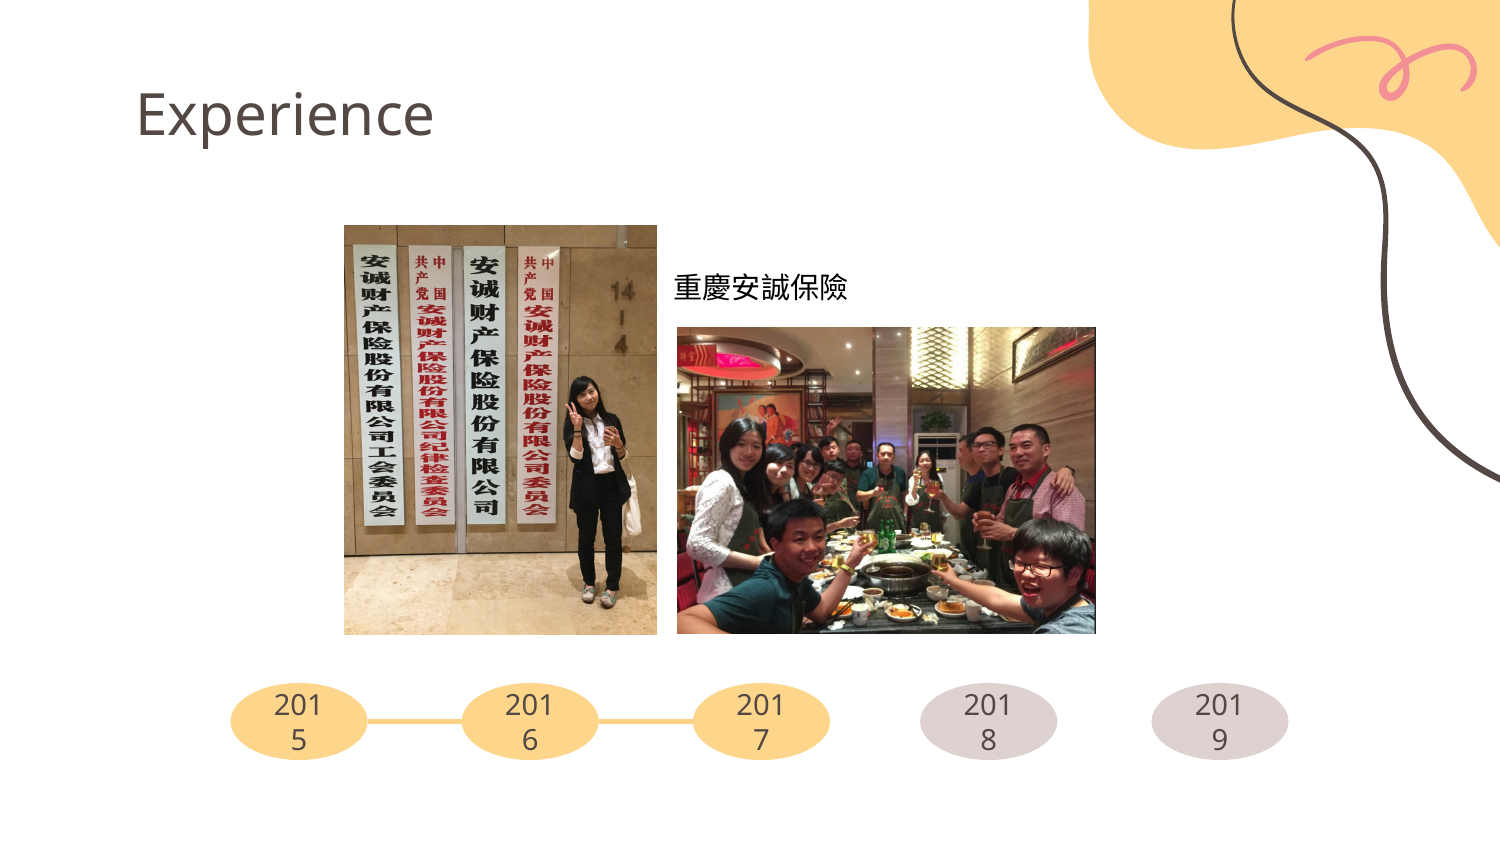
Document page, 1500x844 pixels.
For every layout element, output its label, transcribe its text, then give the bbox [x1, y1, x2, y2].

title Experience [120, 61, 1459, 156]
text_box 重慶安誠保險 [661, 254, 943, 352]
text_box 2018 [920, 682, 1058, 761]
text_box 2019 [1151, 682, 1289, 761]
text_box 2015 [230, 682, 368, 761]
picture [677, 327, 1096, 635]
picture [343, 225, 657, 635]
text_box 2017 [693, 682, 831, 761]
text_box 2016 [461, 682, 599, 761]
